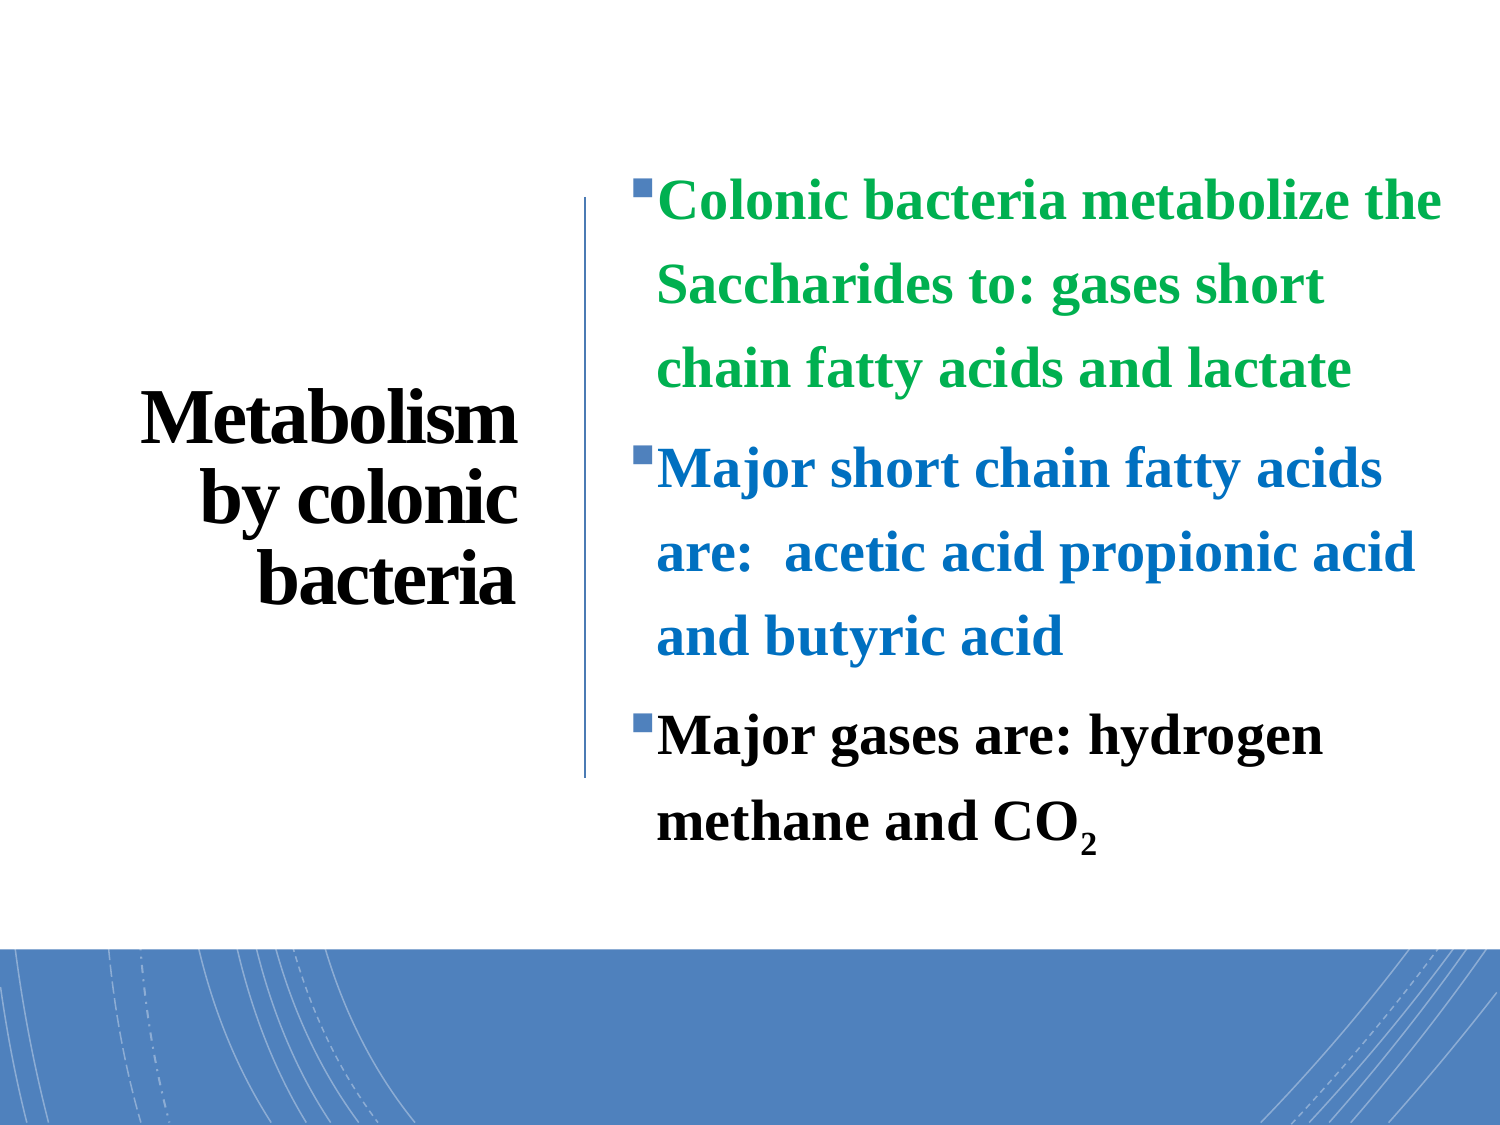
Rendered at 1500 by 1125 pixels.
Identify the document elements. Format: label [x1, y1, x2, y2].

text_box [0, 0, 1498, 1125]
